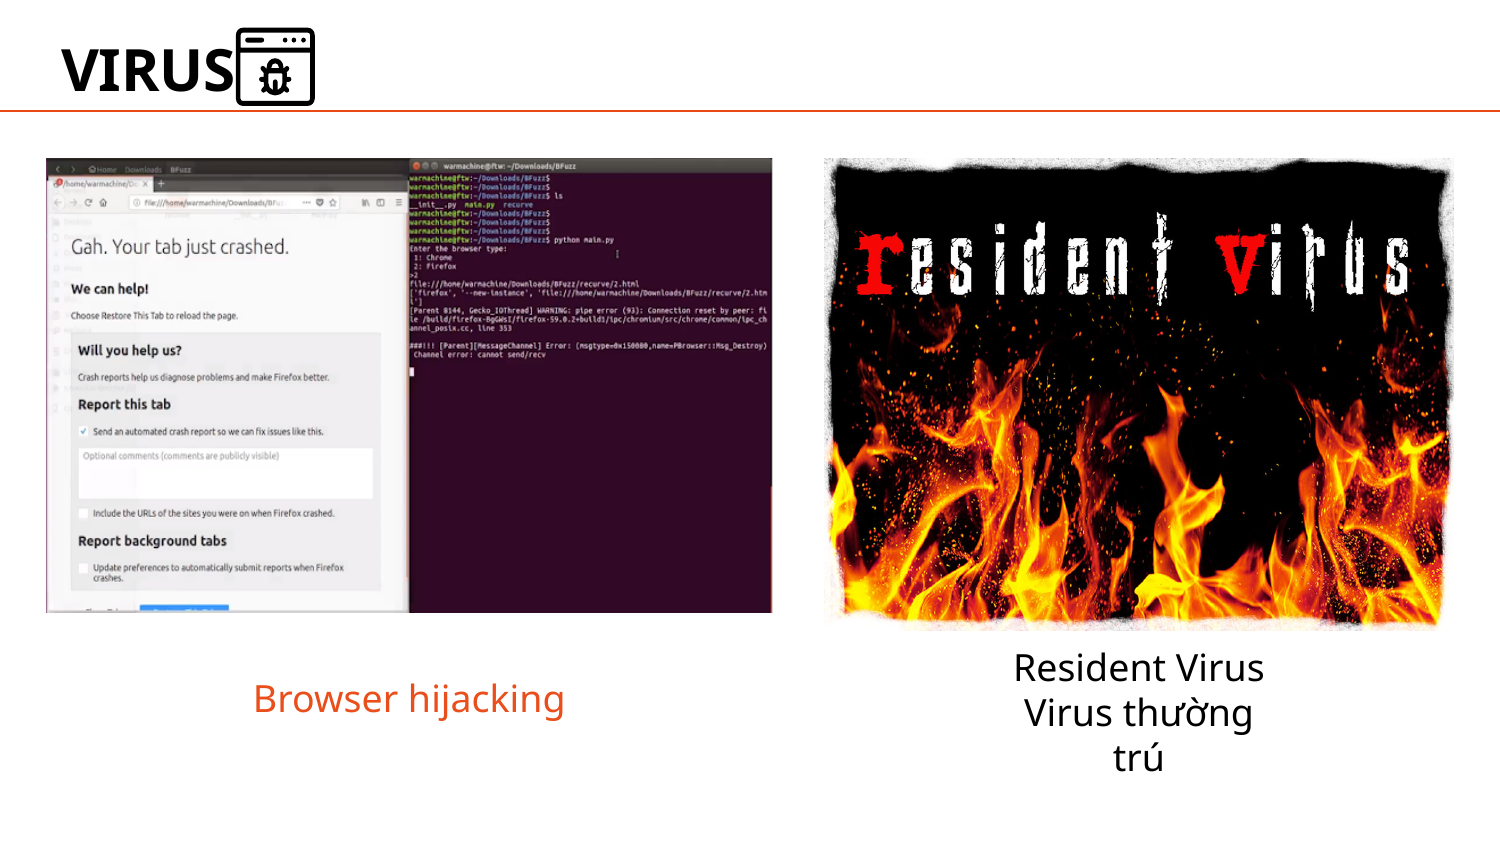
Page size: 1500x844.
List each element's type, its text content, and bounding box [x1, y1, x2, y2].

picture [823, 157, 1455, 631]
text_box Resident Virus Virus thường trú [978, 676, 1300, 747]
title VIRUS [46, 18, 1397, 110]
text_box Browser hijacking [208, 662, 610, 733]
picture [45, 157, 773, 613]
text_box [235, 27, 315, 107]
